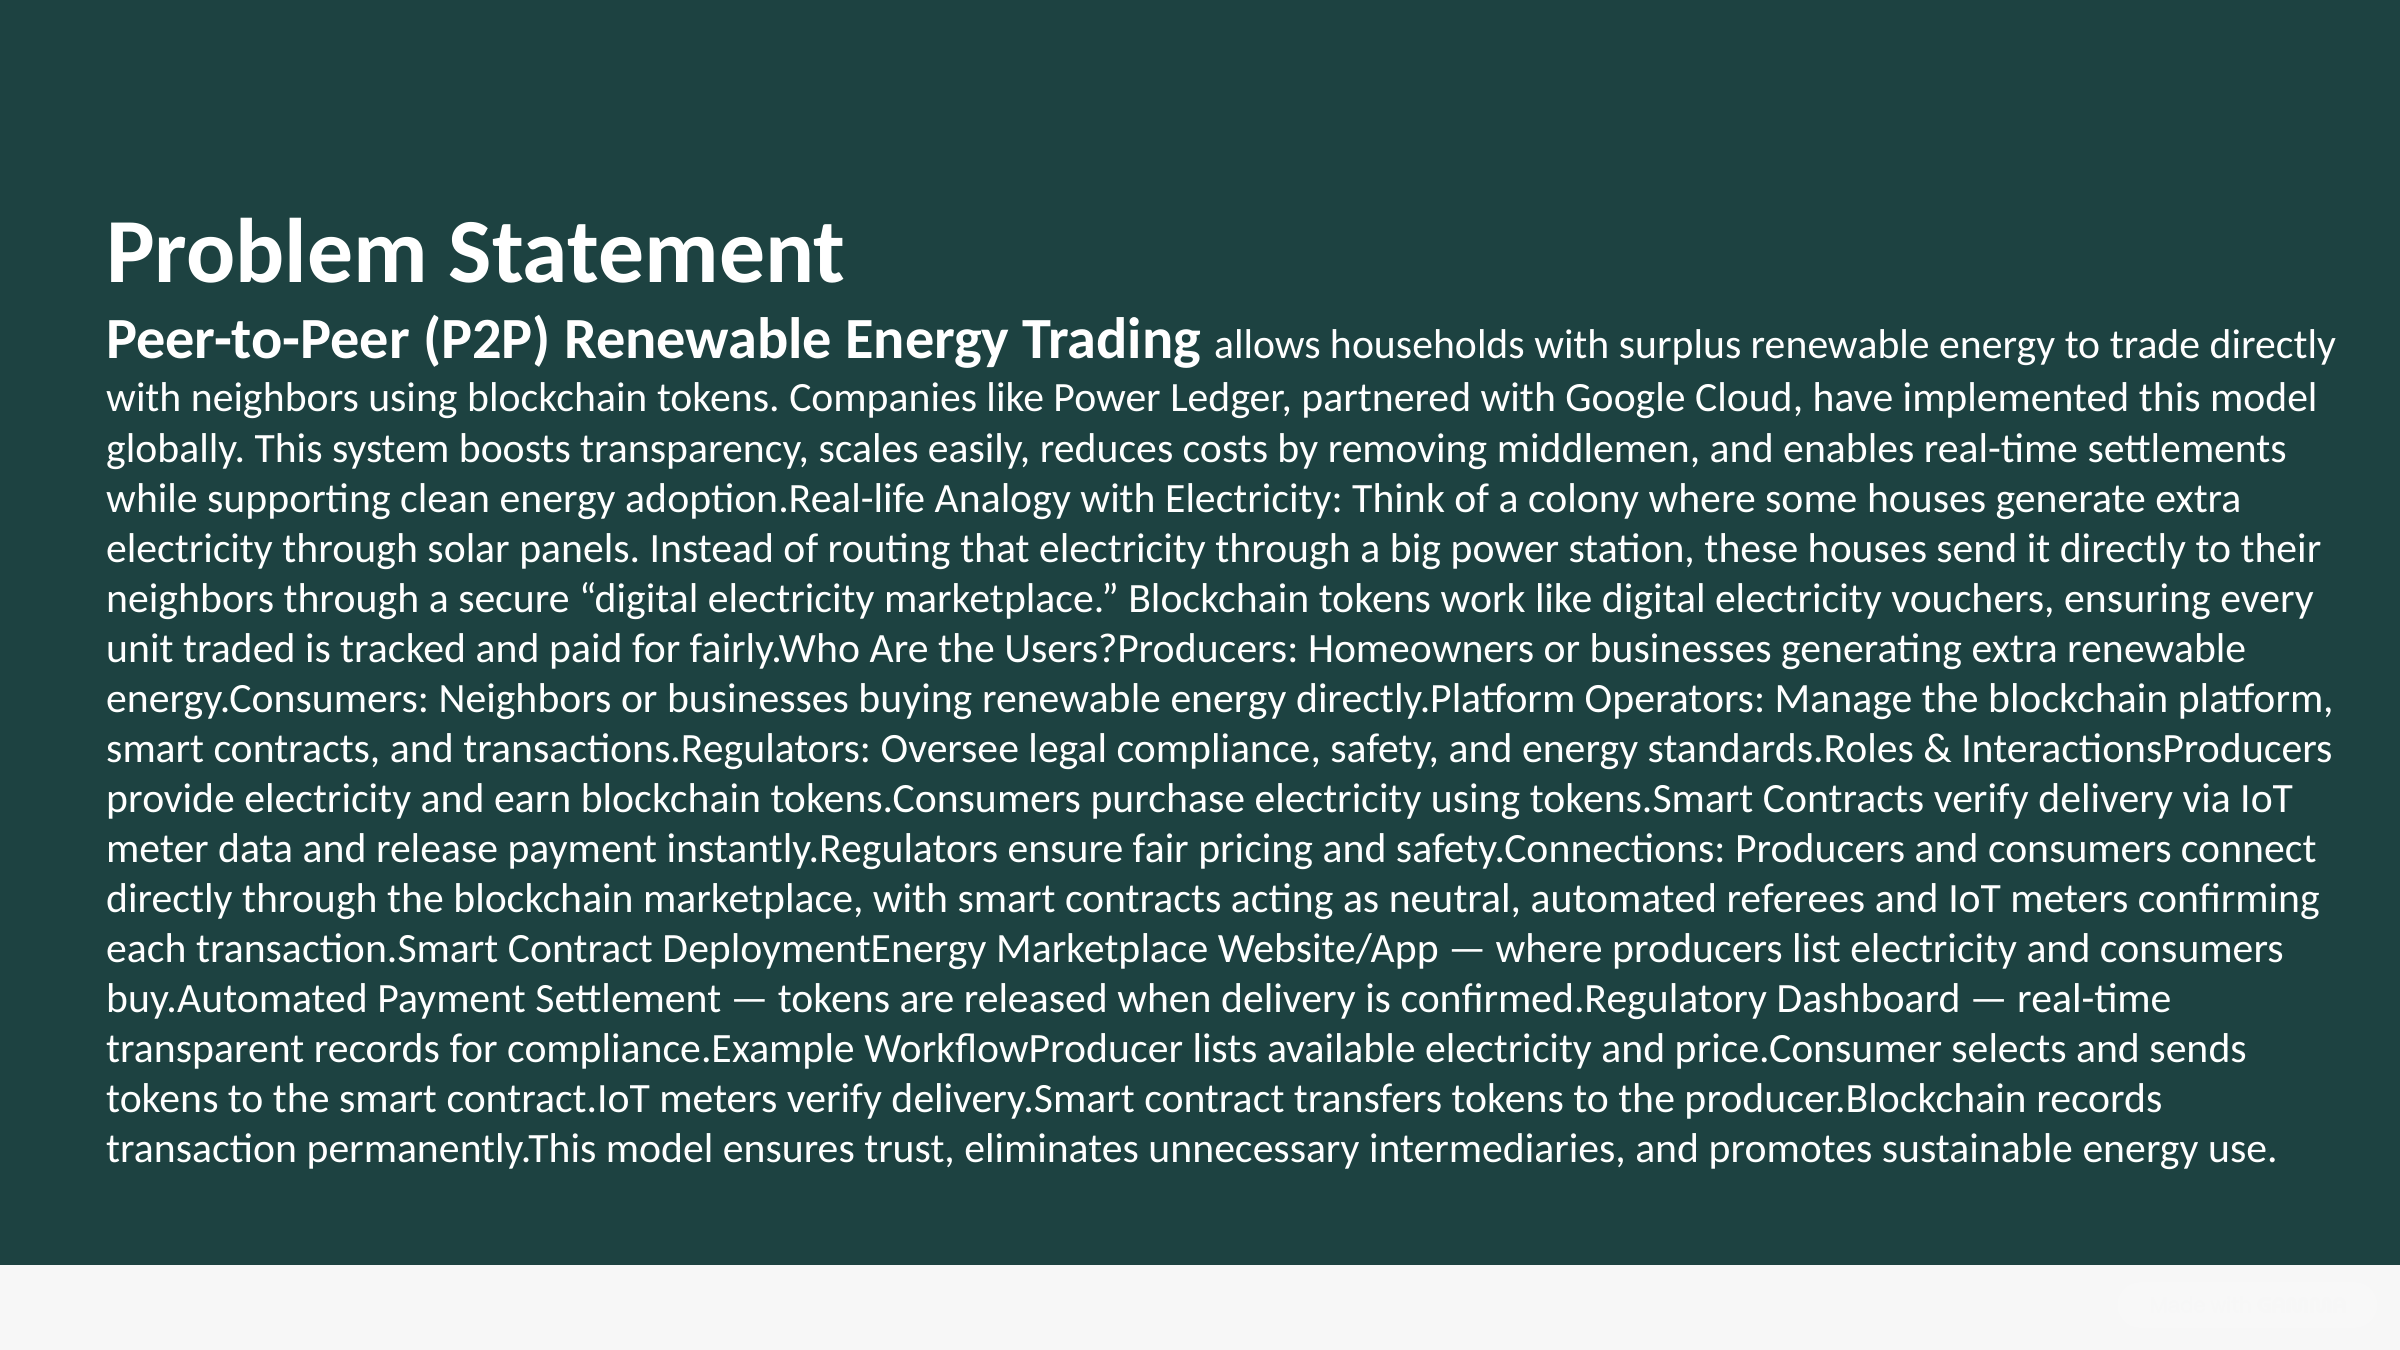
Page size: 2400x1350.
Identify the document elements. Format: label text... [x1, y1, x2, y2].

picture [0, 1265, 2400, 1350]
text_box Problem Statement Peer-to-Peer (P2P) Renewable Energy Trading allows households with surplus renewable energy to trade directly with neighbors using blockchain tokens. Companies like Power Ledger, partnered with Google Cloud, have implemented this model globally. This system boosts transparency, scales easily, reduces costs by removing middlemen, and enables real-time settlements while supporting clean energy adoption.Real-life Analogy with Electricity: Think of a colony where some houses generate extra electricity through solar panels. Instead of routing that electricity through a big power station, these houses send it directly to their neighbors through a secure “digital electricity marketplace.” Blockchain tokens work like digital electricity vouchers, ensuring every unit traded is tracked and paid for fairly.Who Are the Users?Producers: Homeowners or businesses generating extra renewable energy.Consumers: Neighbors or businesses buying renewable energy directly.Platform Operators: Manage the blockchain platform, smart contracts, and transactions.Regulators: Oversee legal compliance, safety, and energy standards.Roles & InteractionsProducers provide electricity and earn blockchain tokens.Consumers purchase electricity using tokens.Smart Contracts verify delivery via IoT meter data and release payment instantly.Regulators ensure fair pricing and safety.Connections: Producers and consumers connect directly through the blockchain marketplace, with smart contracts acting as neutral, automated referees and IoT meters confirming each transaction.Smart Contract DeploymentEnergy Marketplace Website/App — where producers list electricity and consumers buy.Automated Payment Settlement — tokens are released when delivery is confirmed.Regulatory Dashboard — real-time transparent records for compliance.Example WorkflowProducer lists available electricity and price.Consumer selects and sends tokens to the smart contract.IoT meters verify delivery.Smart contract transfers tokens to the producer.Blockchain records transaction permanently.This model ensures trust, eliminates unnecessary intermediaries, and promotes sustainable energy use. [91, 182, 2369, 1178]
